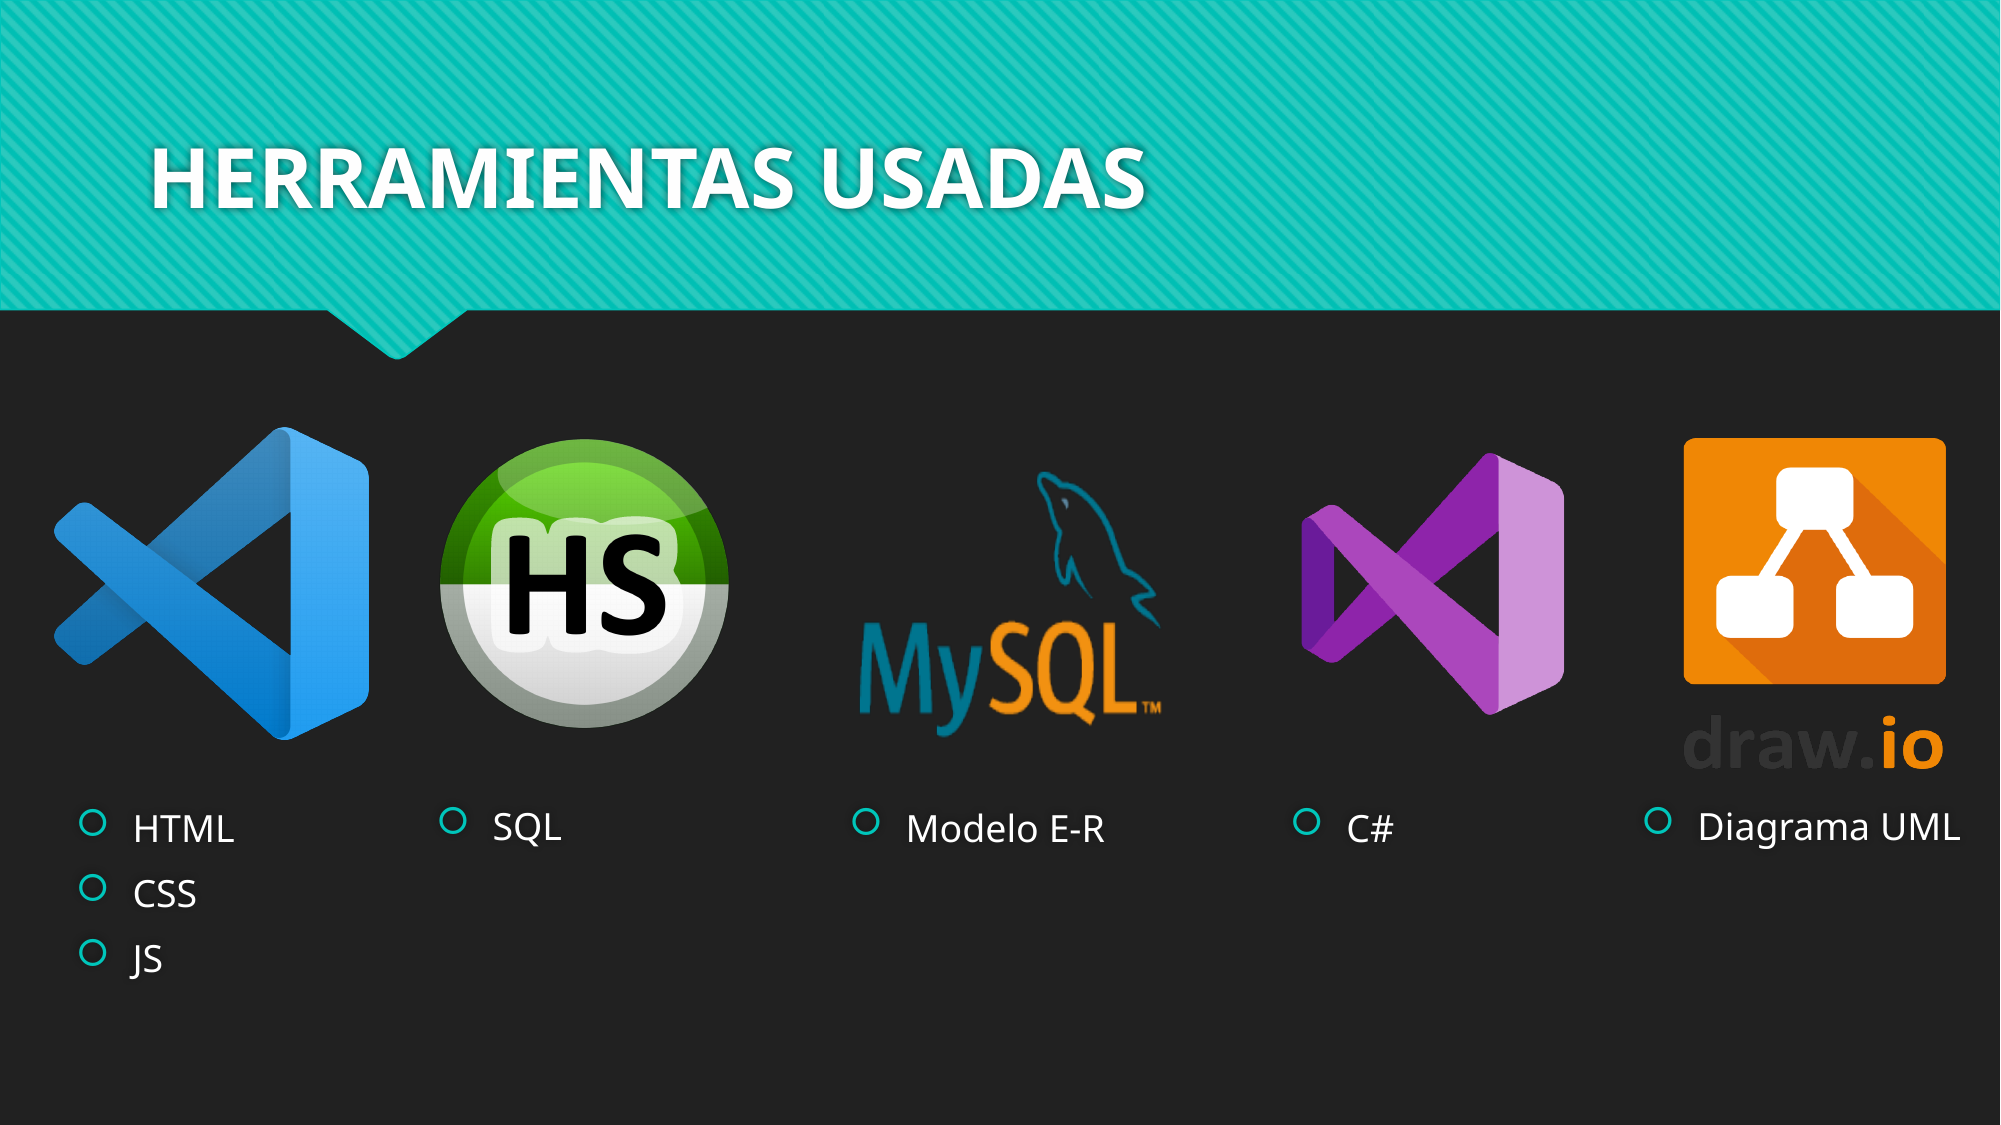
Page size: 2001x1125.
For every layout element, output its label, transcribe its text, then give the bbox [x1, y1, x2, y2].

picture [54, 426, 370, 742]
text_box C# [1275, 728, 1621, 926]
picture [850, 465, 1166, 742]
text_box SQL [421, 726, 791, 925]
text_box Modelo E-R [834, 728, 1204, 926]
picture [1638, 437, 1992, 769]
picture [1274, 426, 1590, 742]
title HERRAMIENTAS USADAS [132, 73, 1868, 233]
text_box Diagrama UML [1626, 726, 1996, 925]
picture [426, 426, 742, 742]
text_box HTML CSS JS [61, 793, 431, 992]
